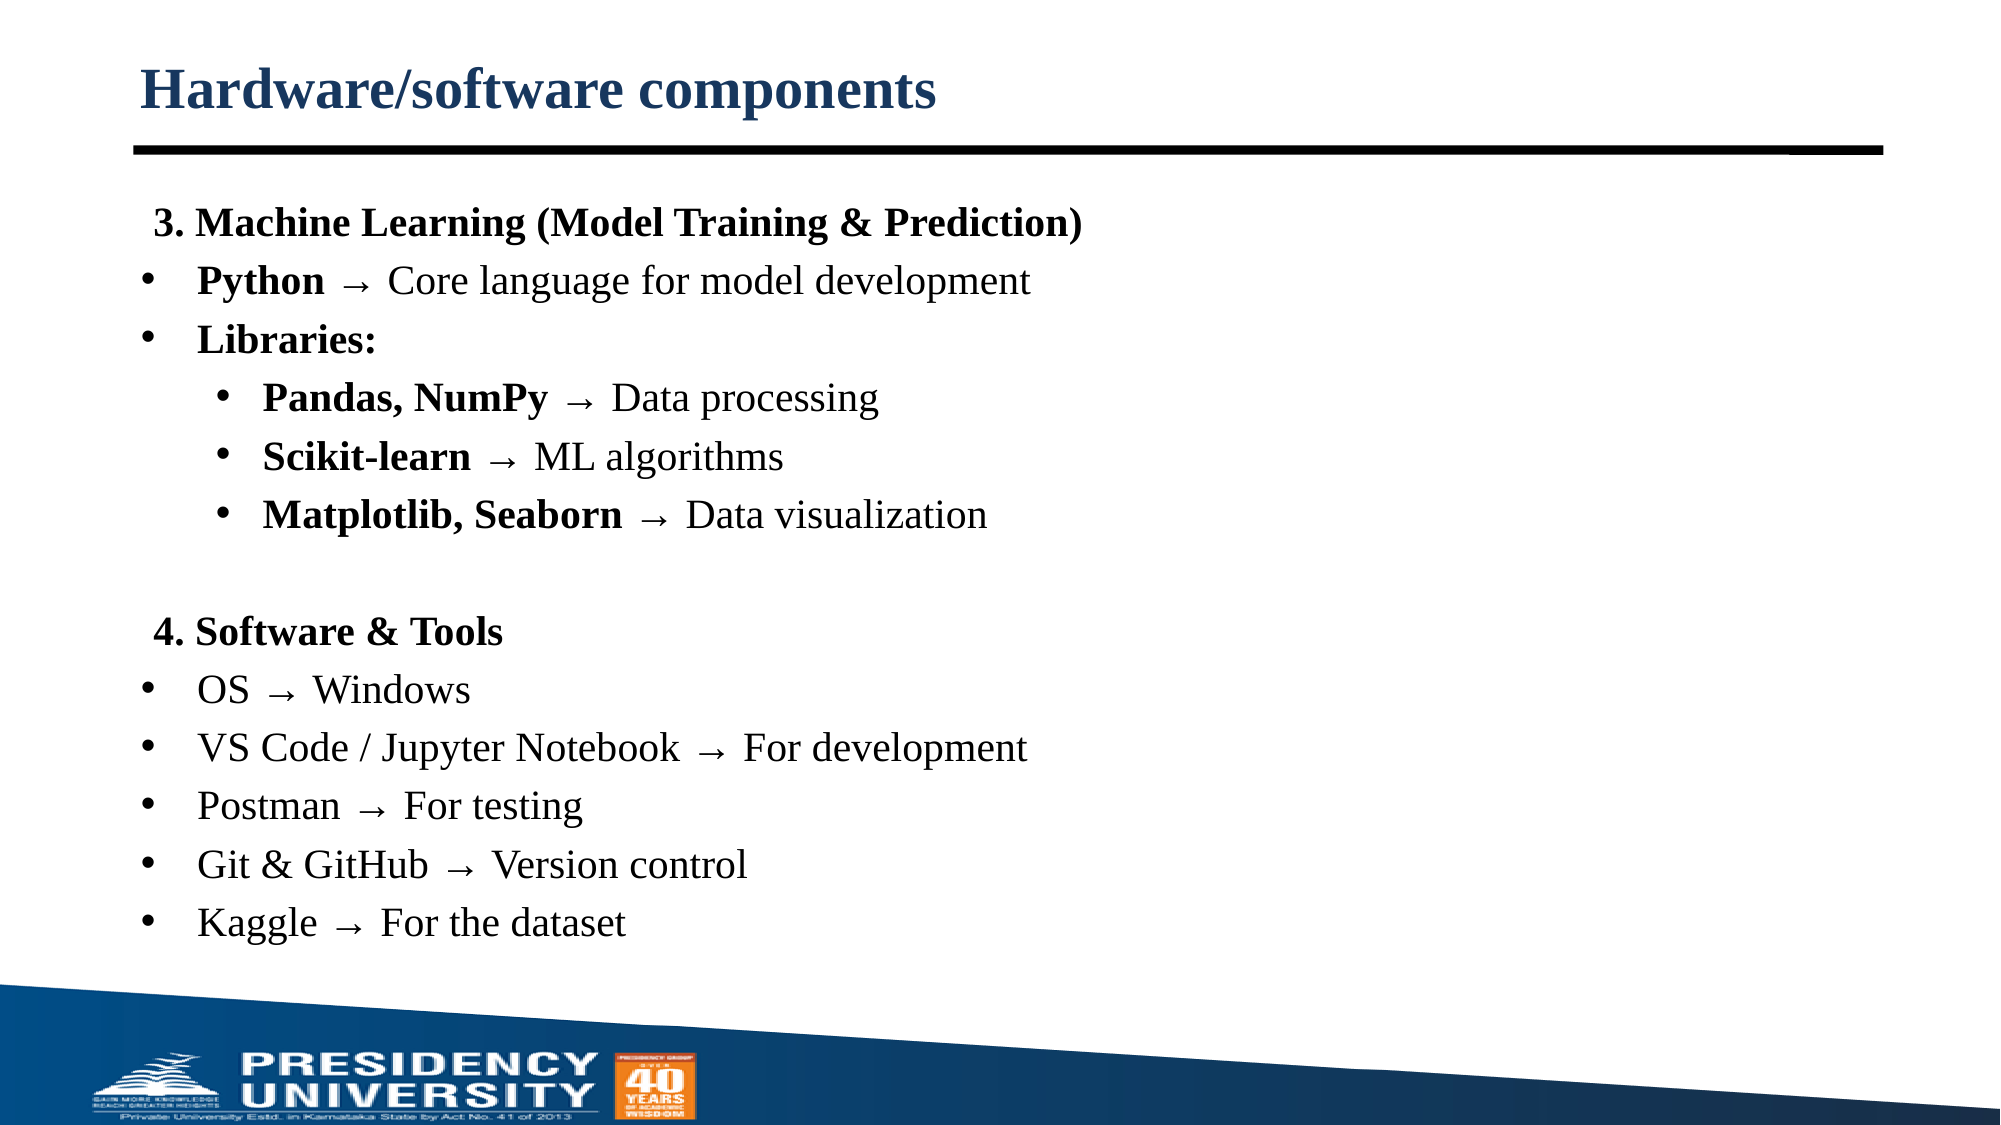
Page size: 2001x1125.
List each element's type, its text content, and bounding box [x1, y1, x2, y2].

picture [0, 982, 2000, 1125]
title Hardware/software components [132, 44, 1884, 126]
list 3. Machine Learning (Model Training & Prediction) Python → Core language for model development Libraries: Pandas, NumPy → Data processing Scikit-learn → ML algorithms Matplotlib, Seaborn → Data visualization 4. Software & Tools OS → Windows VS Code / Jupyter Notebook → For development Postman → For testing Git & GitHub → Version control Kaggle → For the dataset [132, 186, 1884, 1001]
